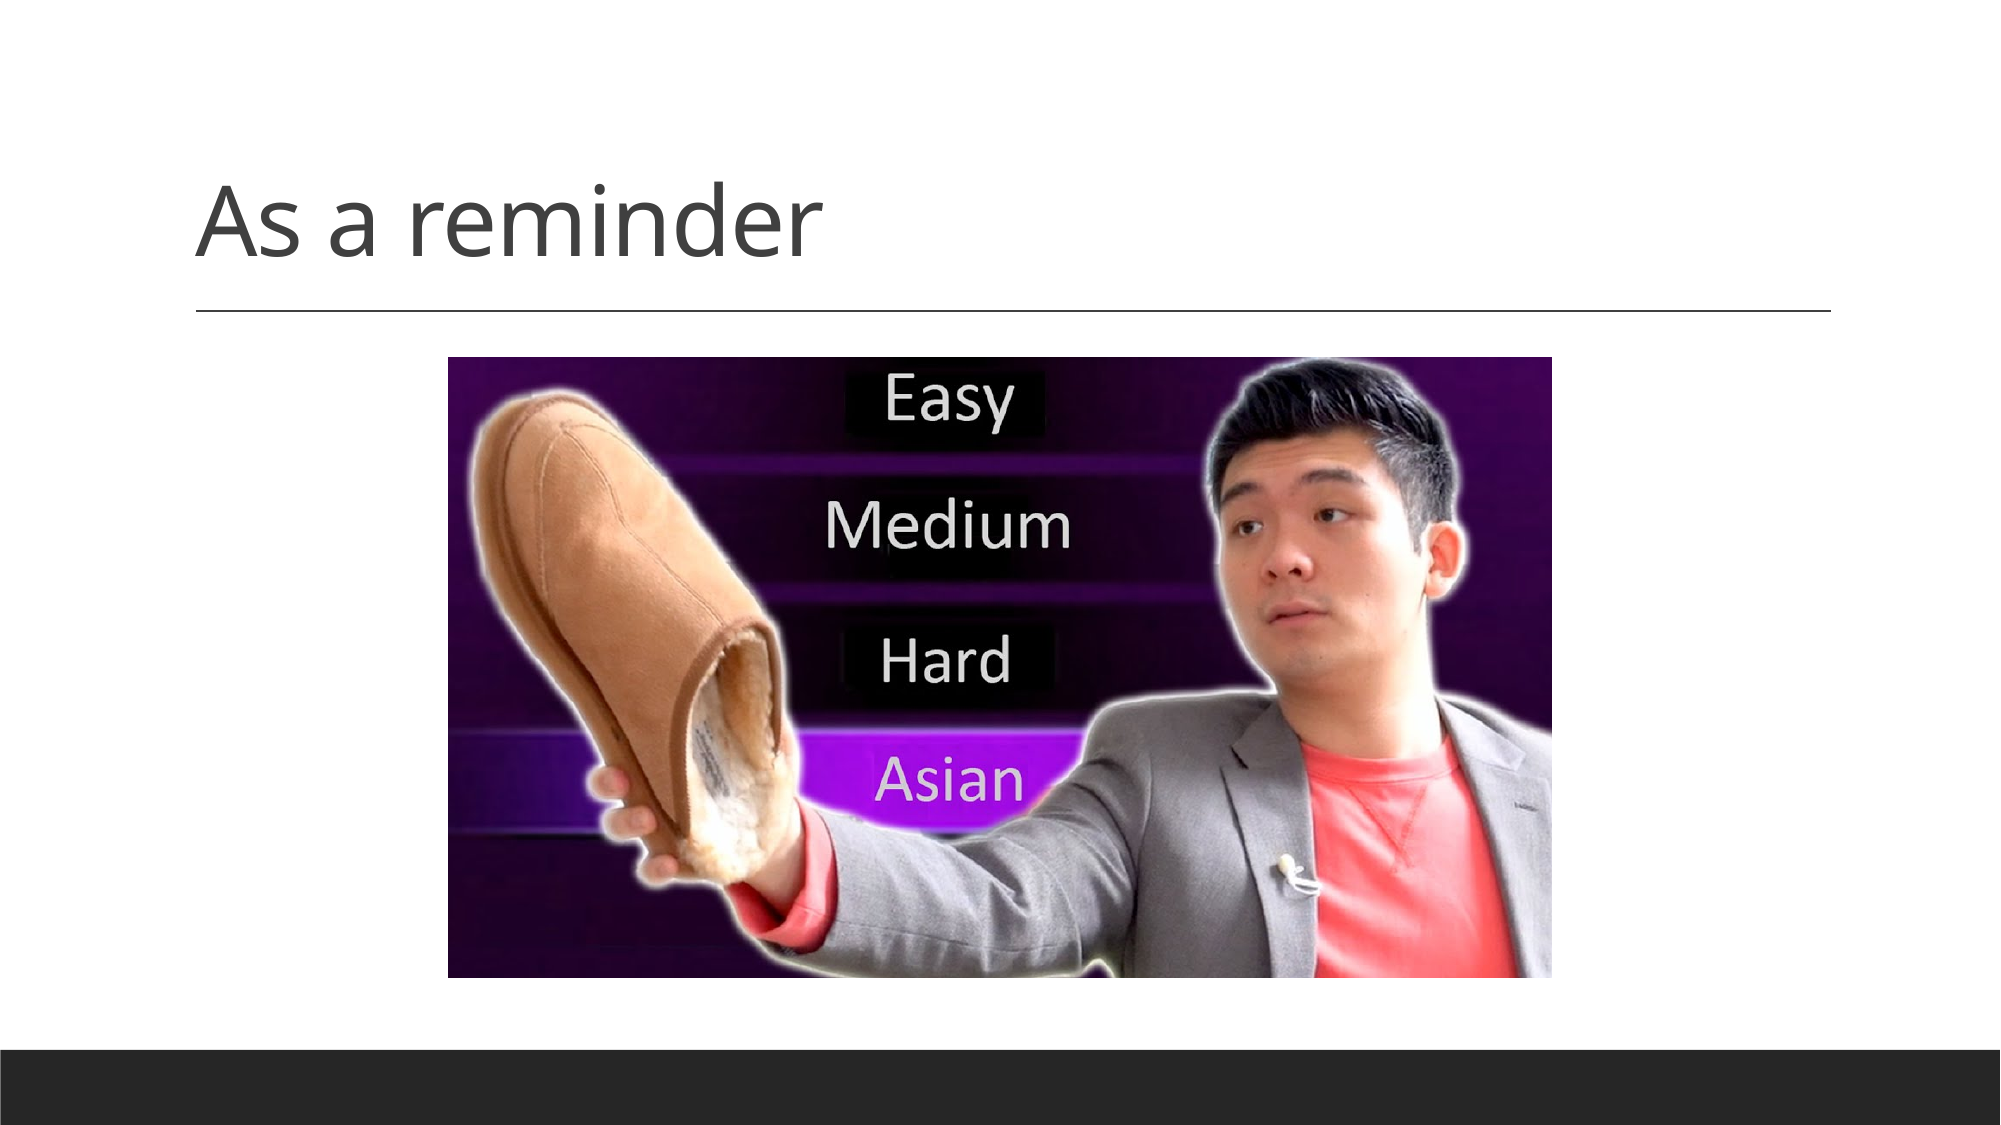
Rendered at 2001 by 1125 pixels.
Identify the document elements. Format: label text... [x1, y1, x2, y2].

picture [447, 356, 1553, 979]
title As a reminder [180, 47, 1830, 285]
